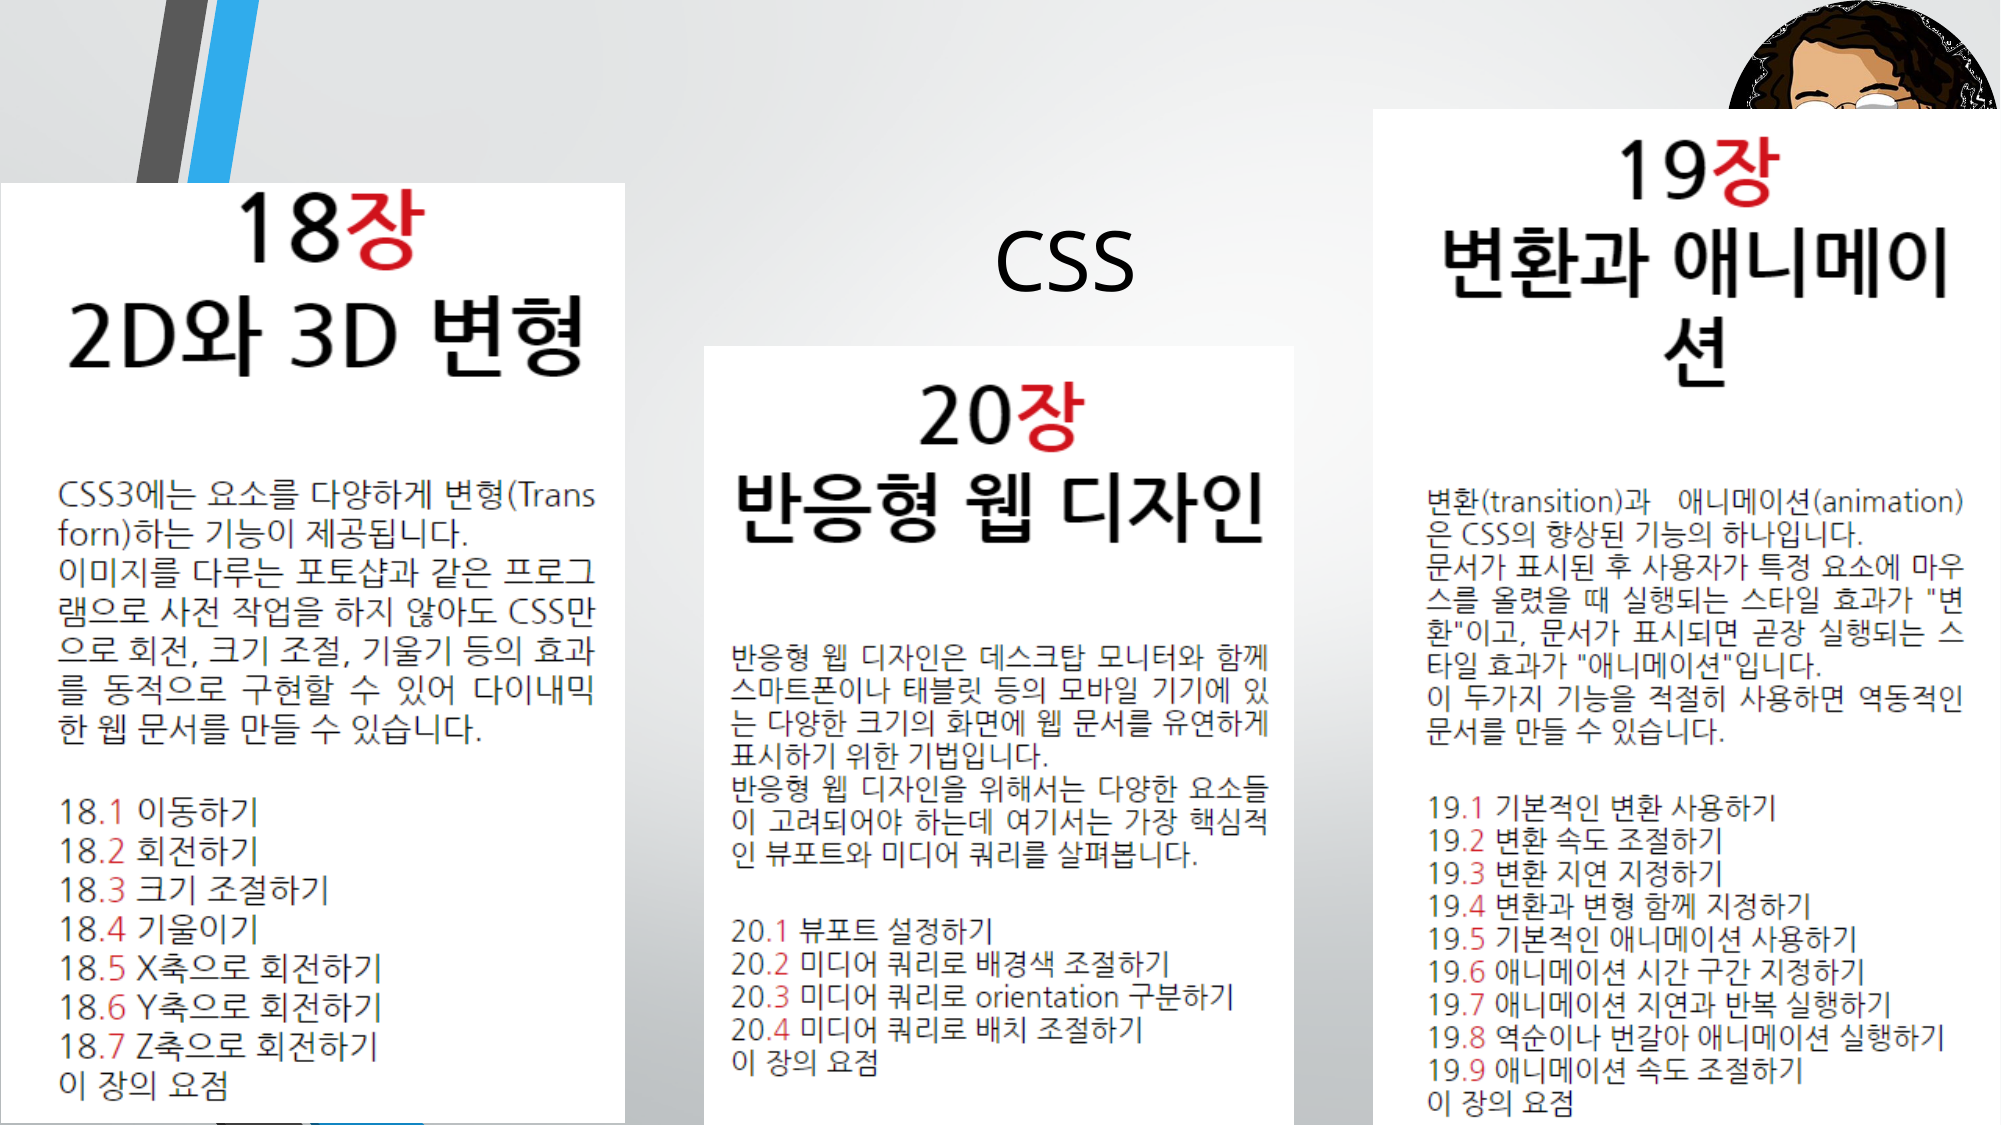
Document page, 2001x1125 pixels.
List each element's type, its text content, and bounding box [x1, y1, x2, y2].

title CSS [243, 113, 1368, 402]
picture [0, 0, 2001, 1125]
